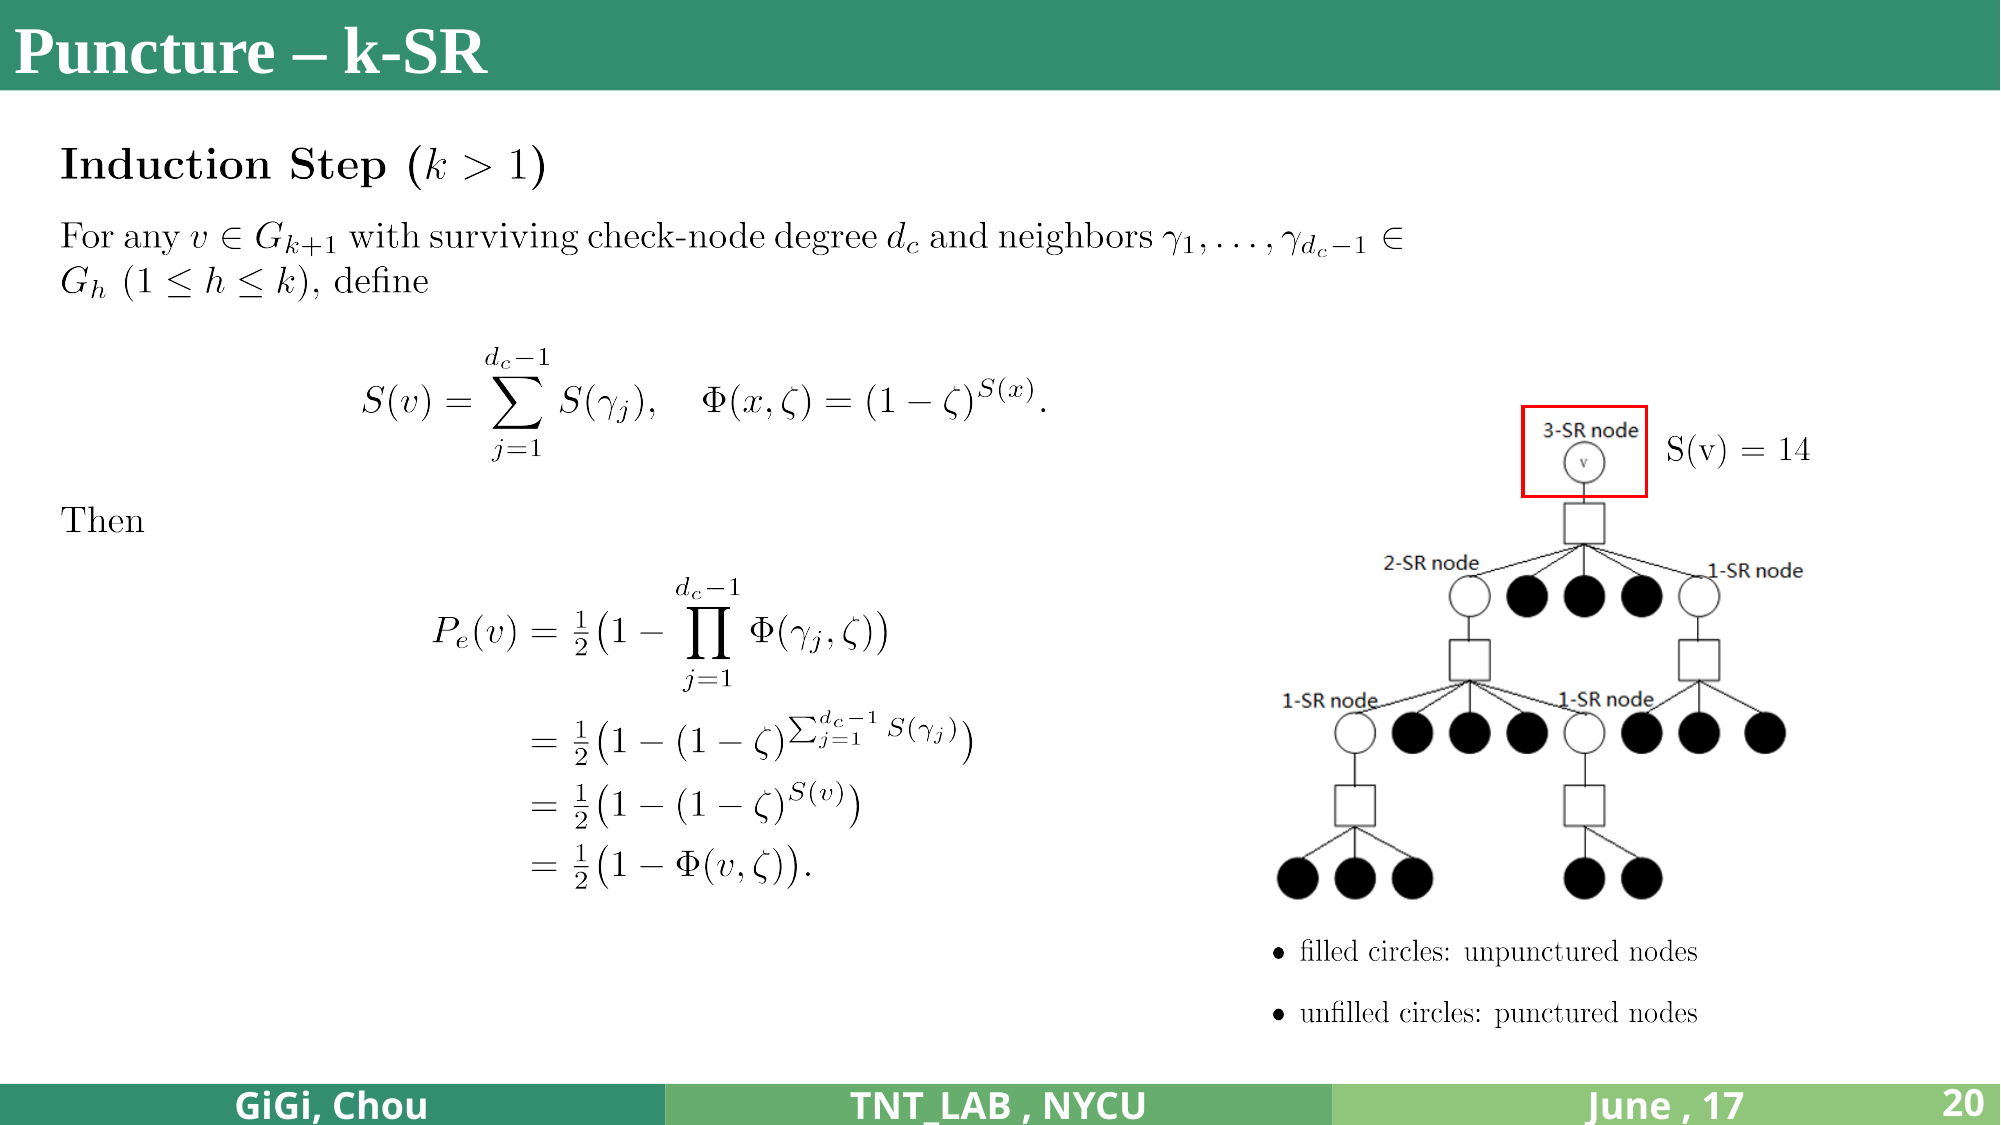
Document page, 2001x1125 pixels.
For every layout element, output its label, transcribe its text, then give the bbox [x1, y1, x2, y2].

picture [60, 145, 1403, 890]
picture [1668, 434, 1810, 469]
text_box Puncture – k-SR [0, 0, 1746, 95]
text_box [1272, 386, 1832, 1028]
slide_number 20 [1550, 1086, 2000, 1123]
